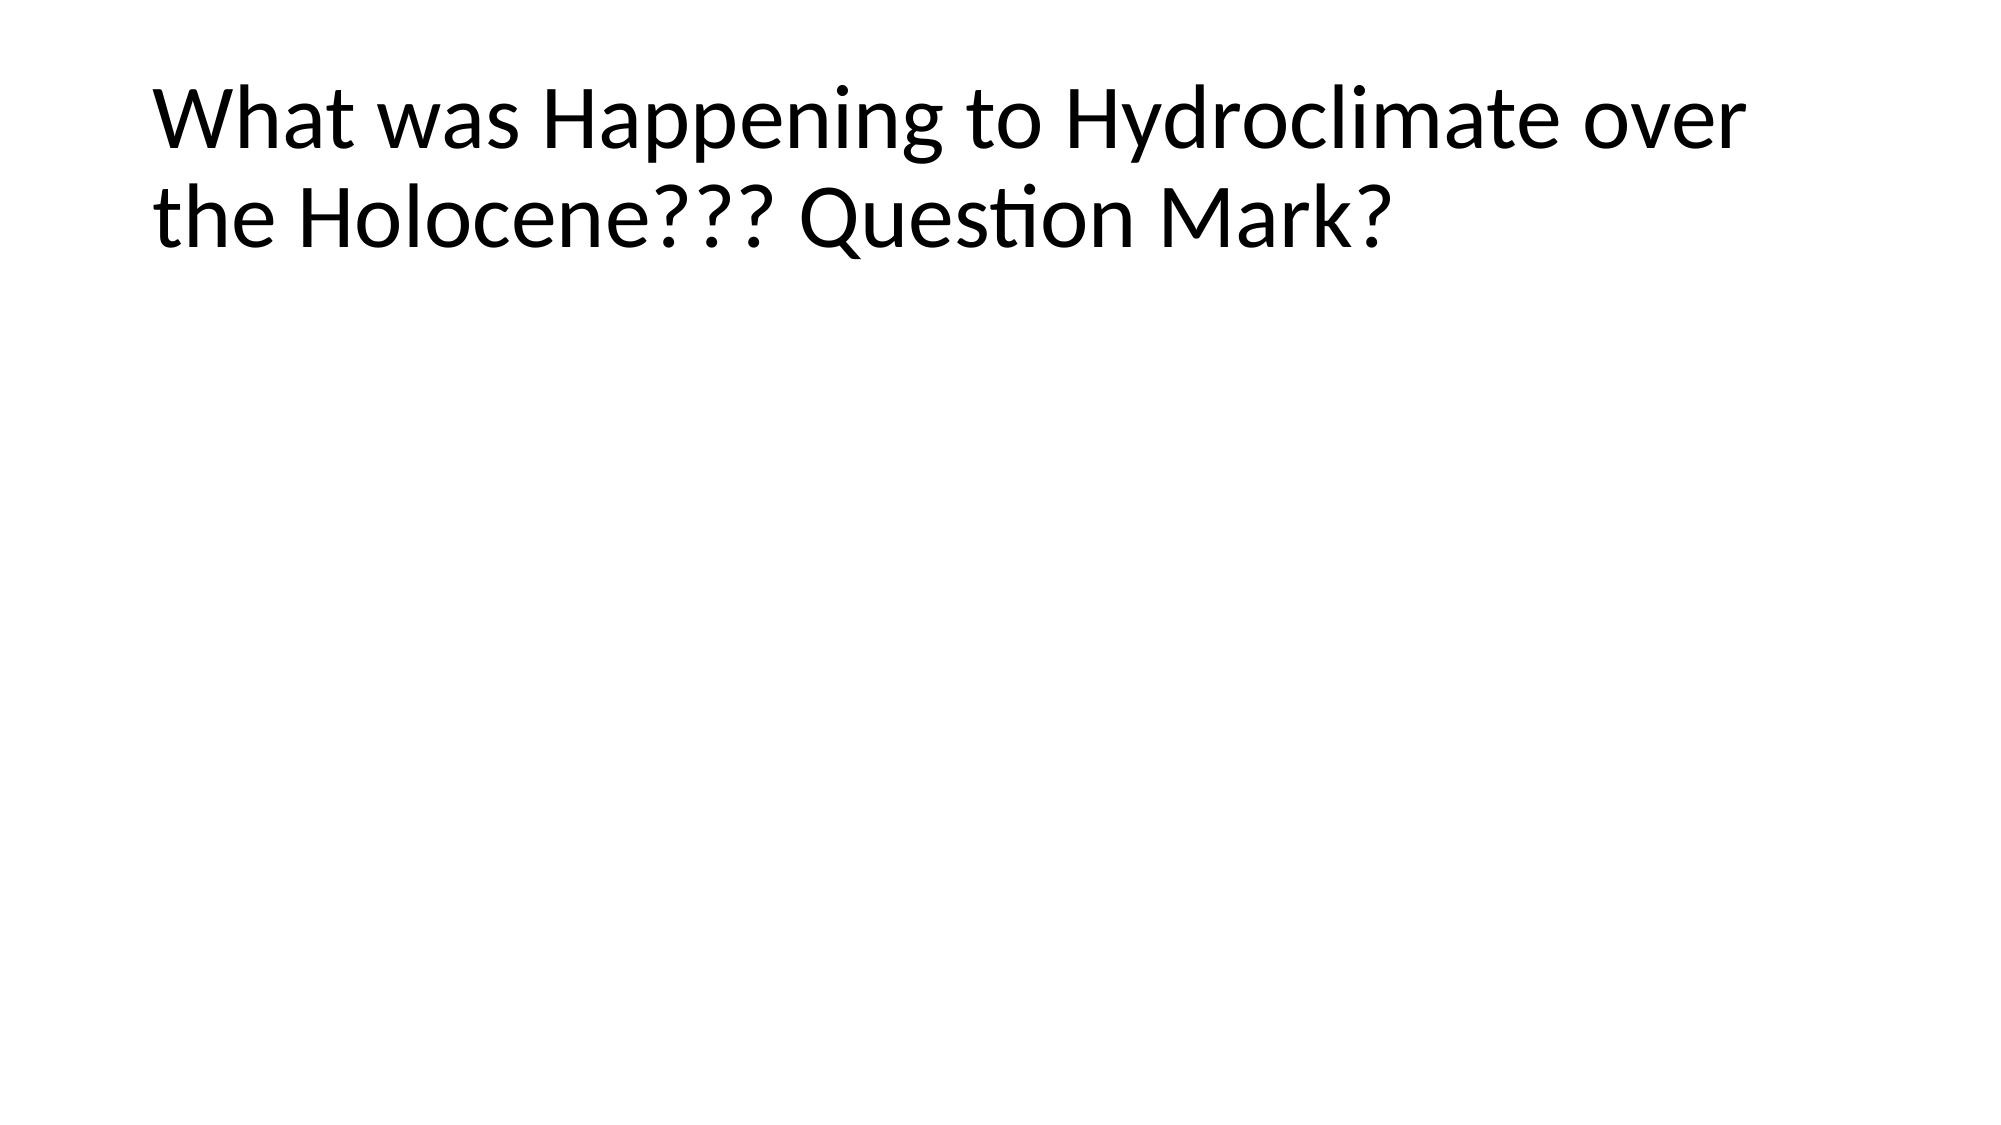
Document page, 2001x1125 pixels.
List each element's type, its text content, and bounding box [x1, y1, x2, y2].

title What was Happening to Hydroclimate over the Holocene??? Question Mark? [137, 59, 1863, 278]
